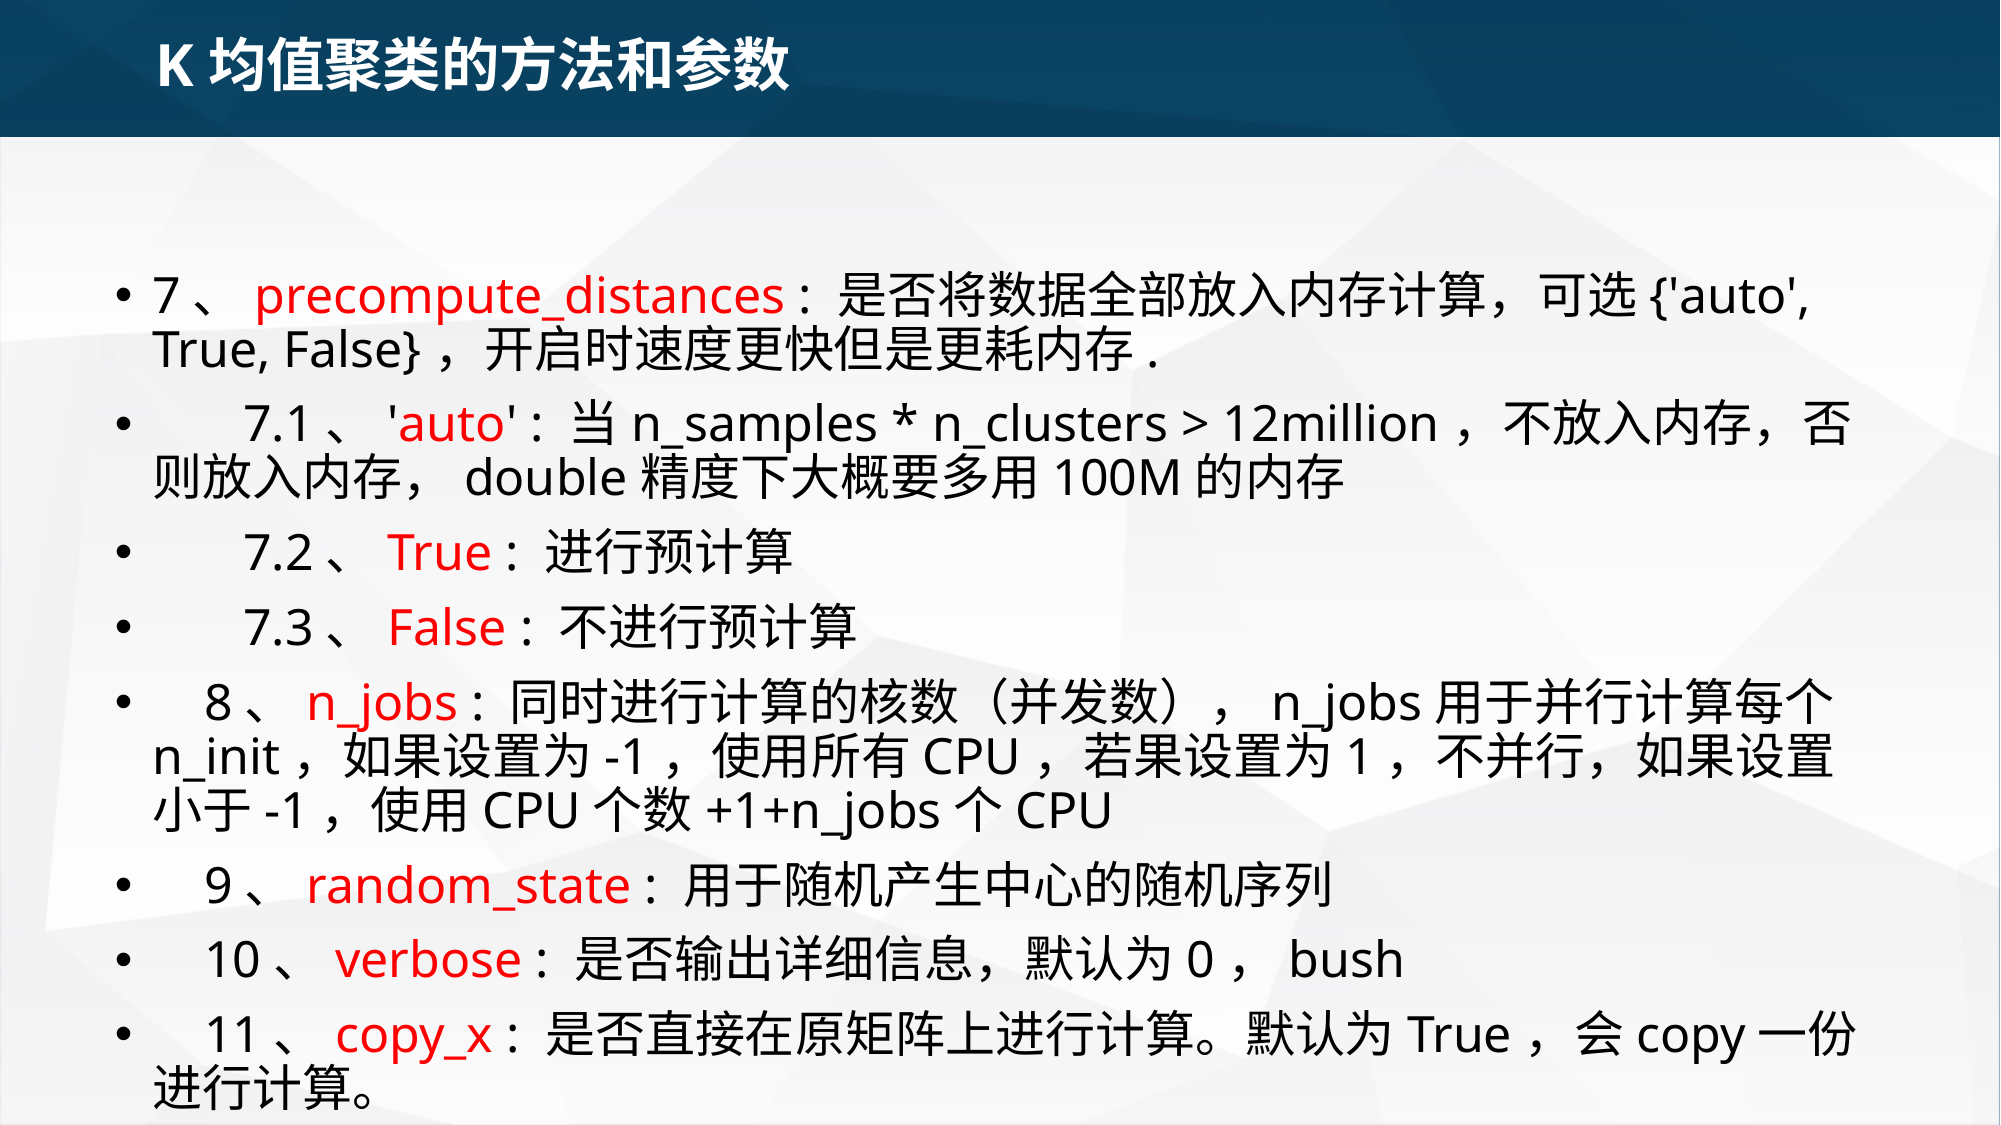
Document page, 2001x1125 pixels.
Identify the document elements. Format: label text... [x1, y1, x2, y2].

list 7、precompute_distances : 是否将数据全部放入内存计算，可选{'auto', True, False}，开启时速度更快但是更耗内存. 7.1、'auto' : 当n_samples * n_clusters > 12million，不放入内存，否则放入内存，double精度下大概要多用100M的内存 7.2、True : 进行预计算 7.3、False : 不进行预计算 8、n_jobs : 同时进行计算的核数（并发数），n_jobs用于并行计算每个n_init，如果设置为-1，使用所有CPU，若果设置为1，不并行，如果设置小于-1，使用CPU个数+1+n_jobs个CPU 9、random_state : 用于随机产生中心的随机序列 10、verbose : 是否输出详细信息，默认为0，bush 11、copy_x : 是否直接在原矩阵上进行计算。默认为True，会copy一份进行计算。 [99, 262, 1900, 1005]
text_box K均值聚类的方法和参数 [140, 28, 1309, 102]
picture [0, 0, 2000, 1125]
